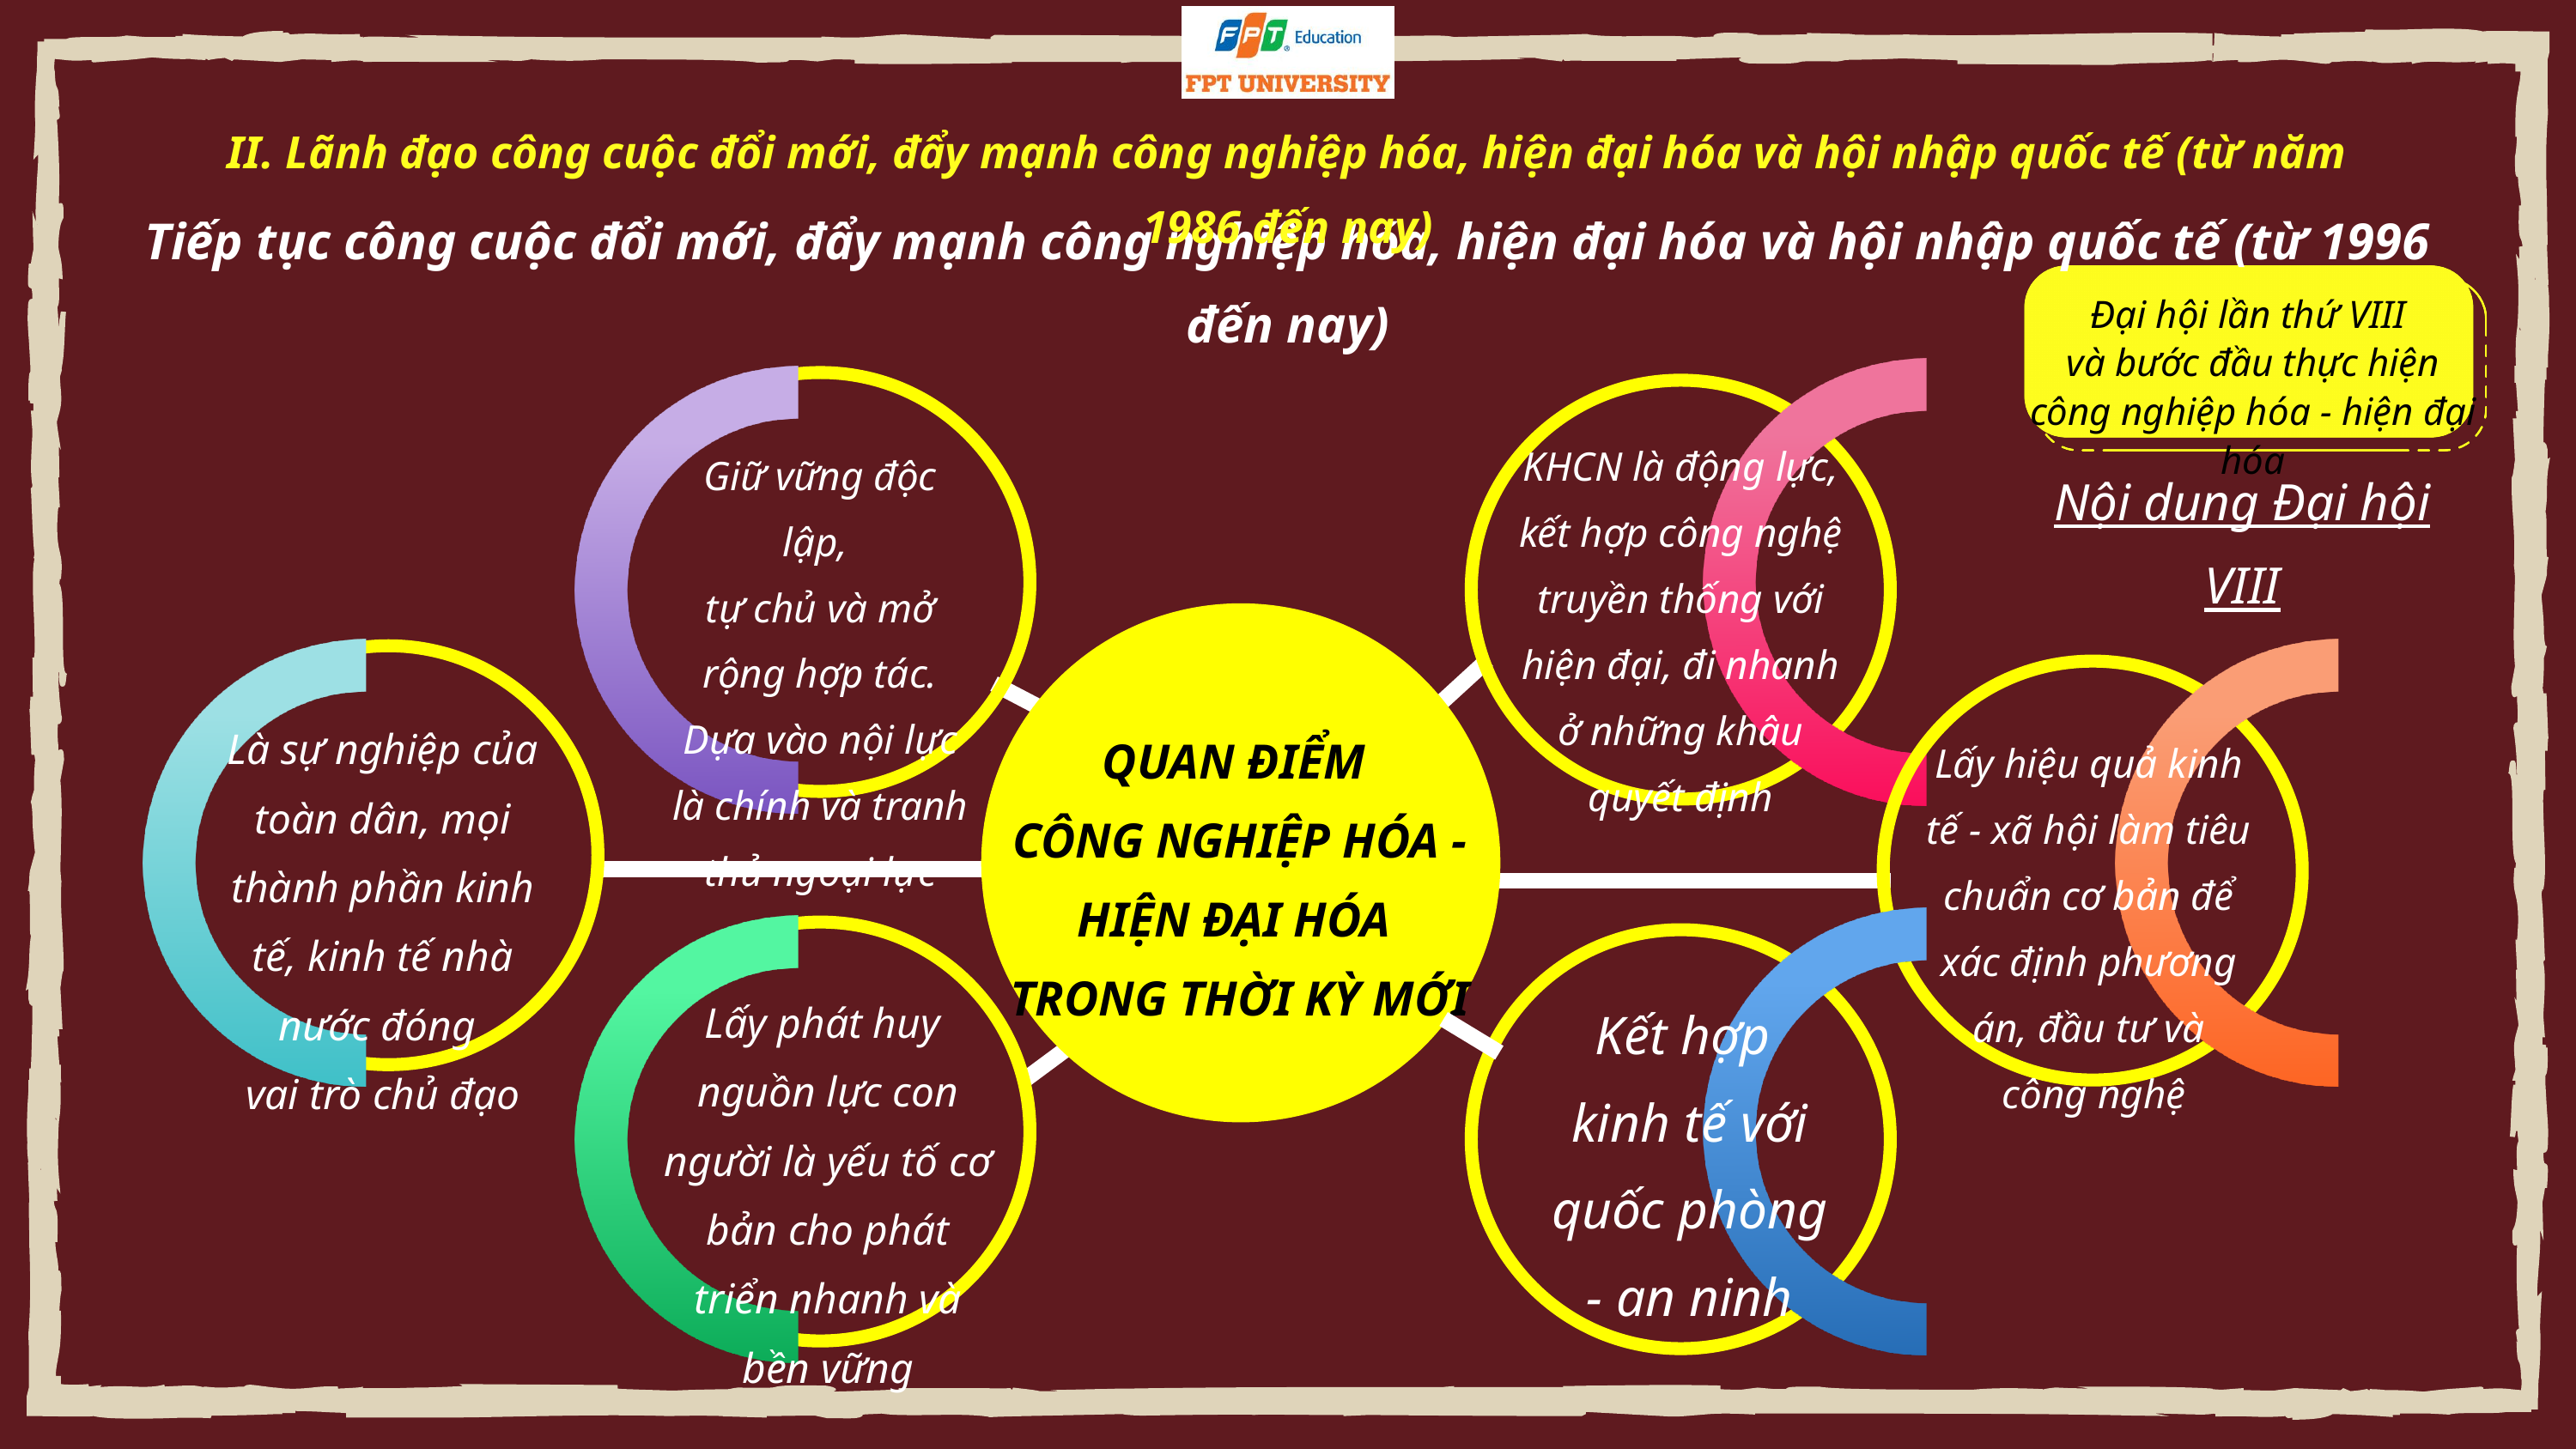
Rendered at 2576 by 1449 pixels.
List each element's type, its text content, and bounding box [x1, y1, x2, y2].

text_box II. Lãnh đạo công cuộc đổi mới, đẩy mạnh công nghiệp hóa, hiện đại hóa và hội nhập quốc tế (từ năm 1986 đến nay) [173, 102, 2402, 252]
text_box Tiếp tục công cuộc đổi mới, đẩy mạnh công nghiệp hóa, hiện đại hóa và hội nhập quốc tế (từ 1996 đến nay) [143, 185, 2433, 354]
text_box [2023, 264, 2488, 452]
text_box Nội dung Đại hội VIII [2345, 459, 2454, 615]
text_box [142, 358, 2339, 1363]
text_box [1182, 6, 1394, 99]
text_box [26, 28, 2550, 1420]
